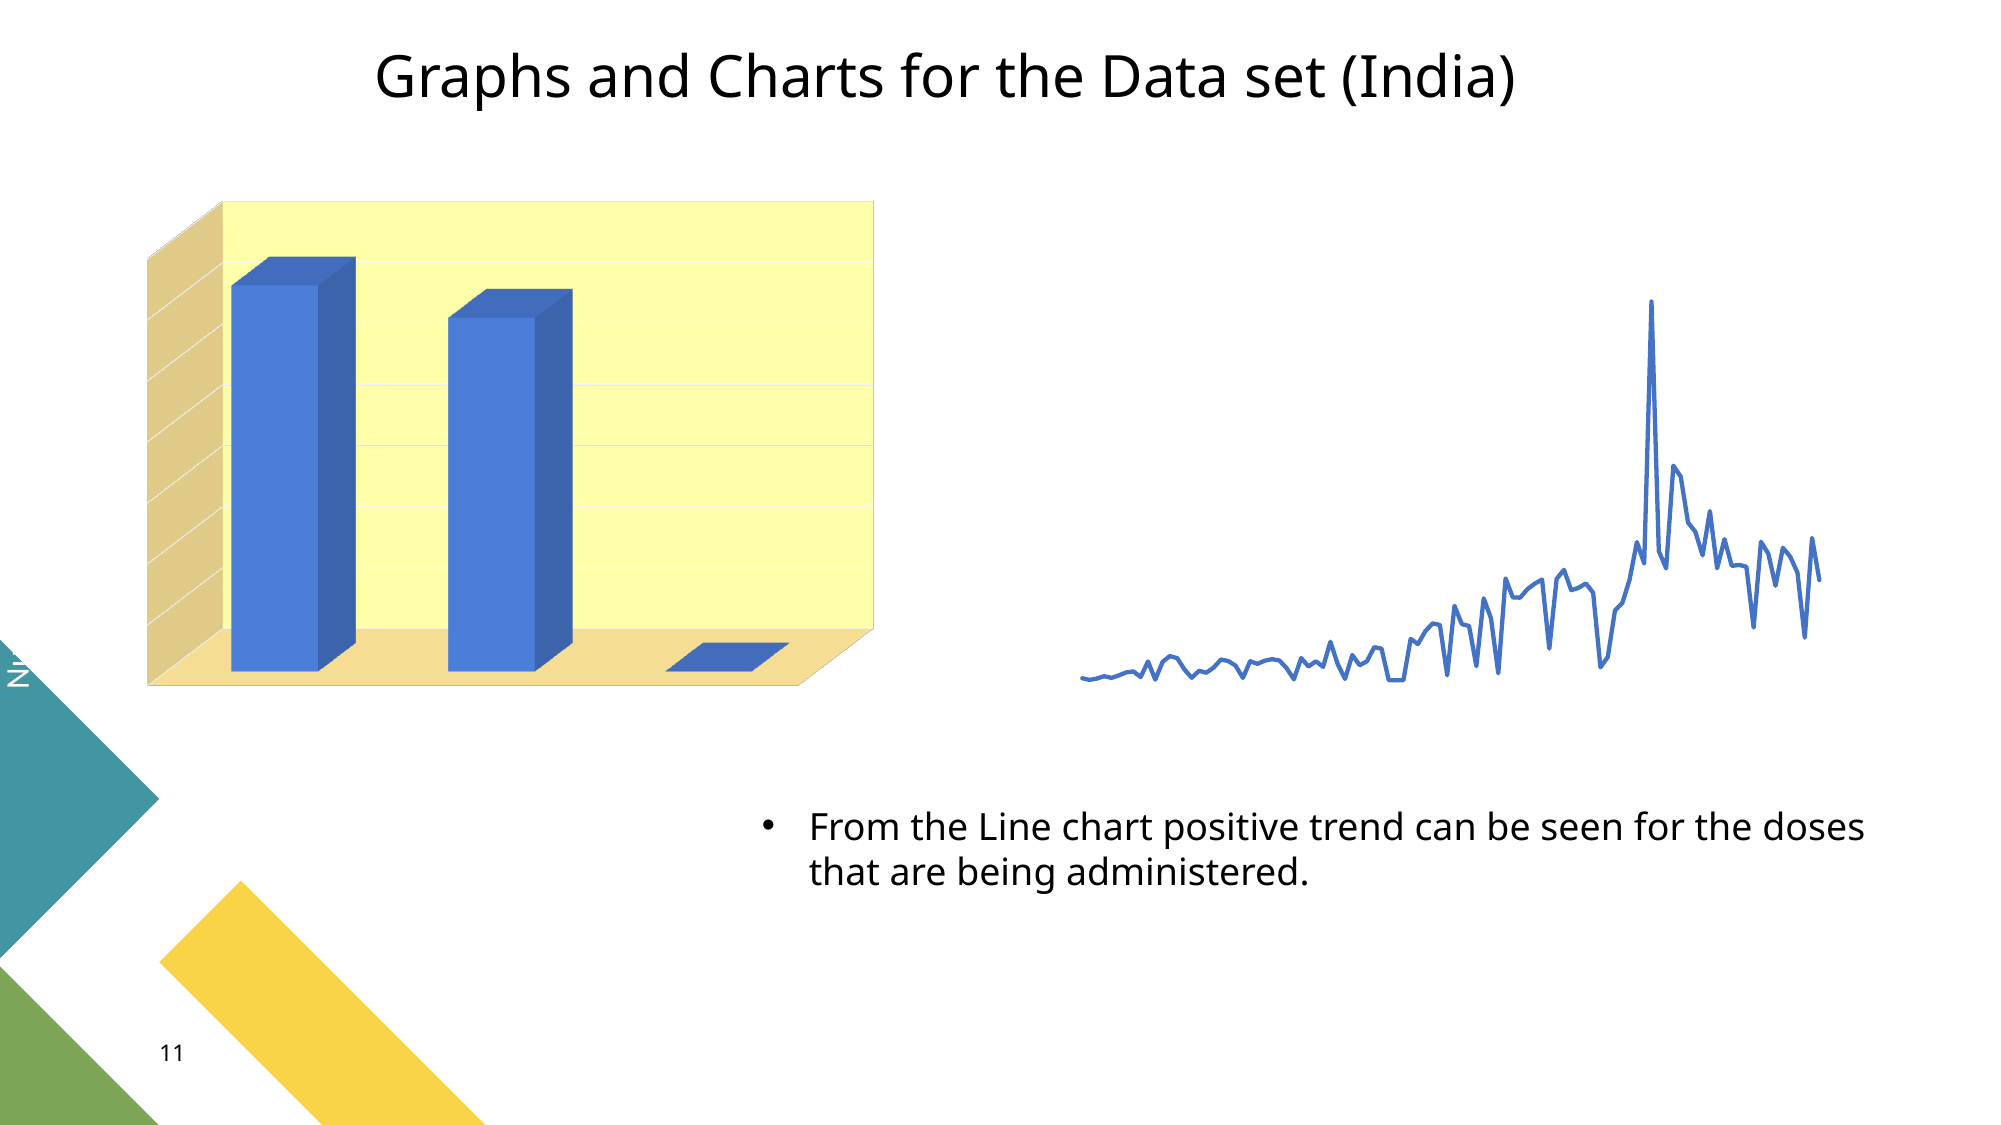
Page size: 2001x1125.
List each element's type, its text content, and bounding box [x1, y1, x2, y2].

text_box From the Line chart positive trend can be seen for the doses that are being administered. [747, 795, 1918, 900]
text_box Graphs and Charts for the Data set (India) [235, 32, 1656, 105]
chart [0, 88, 1918, 764]
slide_number 11 [159, 1038, 246, 1080]
